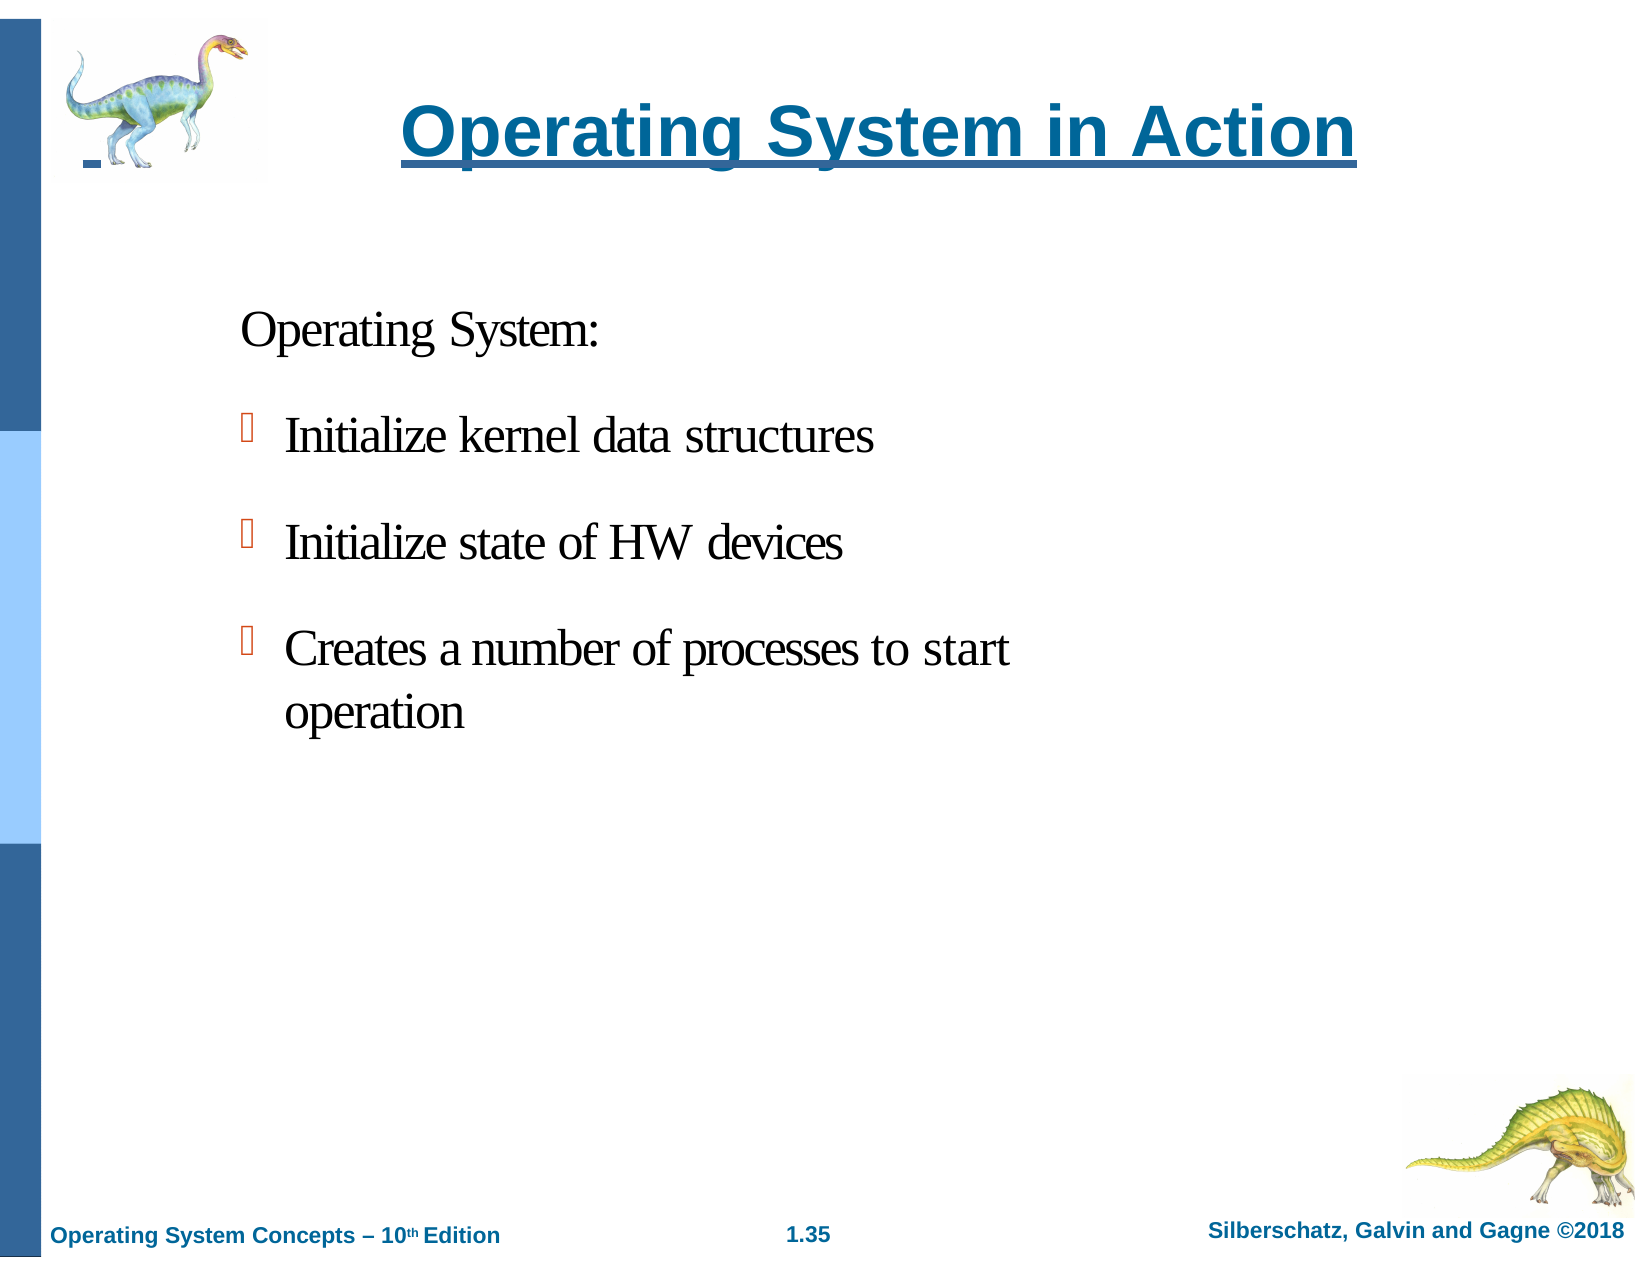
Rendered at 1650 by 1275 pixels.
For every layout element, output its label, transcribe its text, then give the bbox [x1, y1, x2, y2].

text_box [1402, 1074, 1635, 1218]
title Operating System in Action [80, 80, 1543, 296]
footer Silberschatz, Galvin and Gagne ©2018 [1206, 1215, 1626, 1275]
picture [51, 18, 268, 183]
text_box [0, 431, 42, 1257]
slide_number Operating System Concepts – 10th Edition [47, 1221, 508, 1275]
slide_number 1. [783, 1219, 838, 1275]
text_box Operating System: Initialize kernel data structures Initialize state of HW devices Creates a number of processes to start operation [237, 291, 1201, 739]
